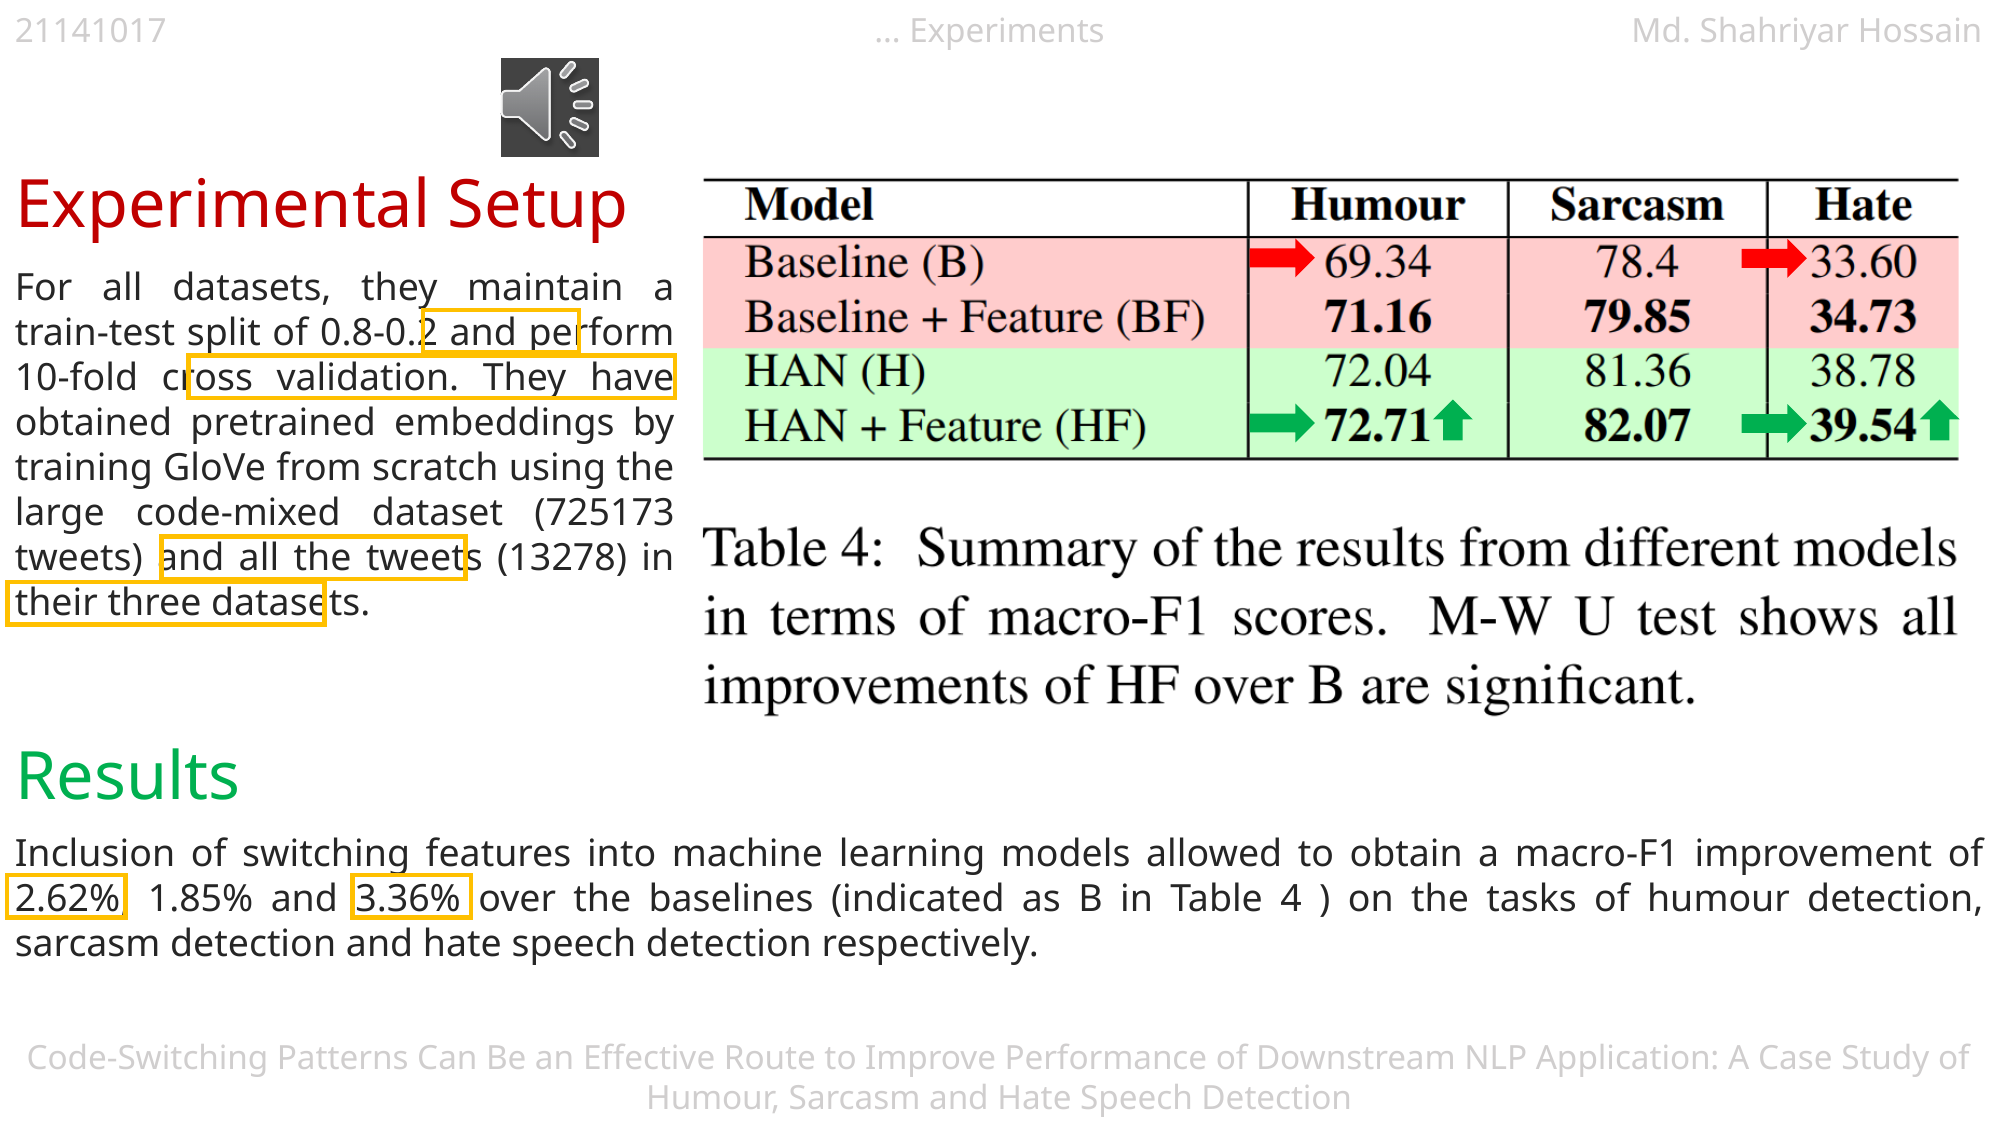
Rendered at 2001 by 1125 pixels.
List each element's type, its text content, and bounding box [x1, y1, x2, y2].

text_box [161, 535, 467, 580]
picture [689, 154, 1977, 726]
text_box Code-Switching Patterns Can Be an Effective Route to Improve Performance of Downstream NLP Application: A Case Study of Humour, Sarcasm and Hate Speech Detection [0, 1029, 2000, 1124]
text_box [7, 581, 325, 626]
picture [499, 57, 600, 158]
text_box [6, 874, 126, 919]
text_box Results [0, 724, 656, 820]
text_box For all datasets, they maintain a train-test split of 0.8-0.2 and perform 10-fold cross validation. They have obtained pretrained embeddings by training GloVe from scratch using the large code-mixed dataset (725173 tweets) and all the tweets (13278) in their three datasets. [0, 255, 689, 631]
text_box [351, 874, 472, 919]
text_box [187, 354, 676, 399]
text_box [422, 309, 580, 354]
text_box Experimental Setup [0, 152, 891, 248]
text_box 21141017 … Experiments Md. Shahriyar Hossain [0, 1, 2000, 56]
text_box Inclusion of switching features into machine learning models allowed to obtain a macro-F1 improvement of 2.62%, 1.85% and 3.36% over the baselines (indicated as B in Table 4 ) on the tasks of humour detection, sarcasm detection and hate speech detection respectively. [0, 821, 2000, 972]
